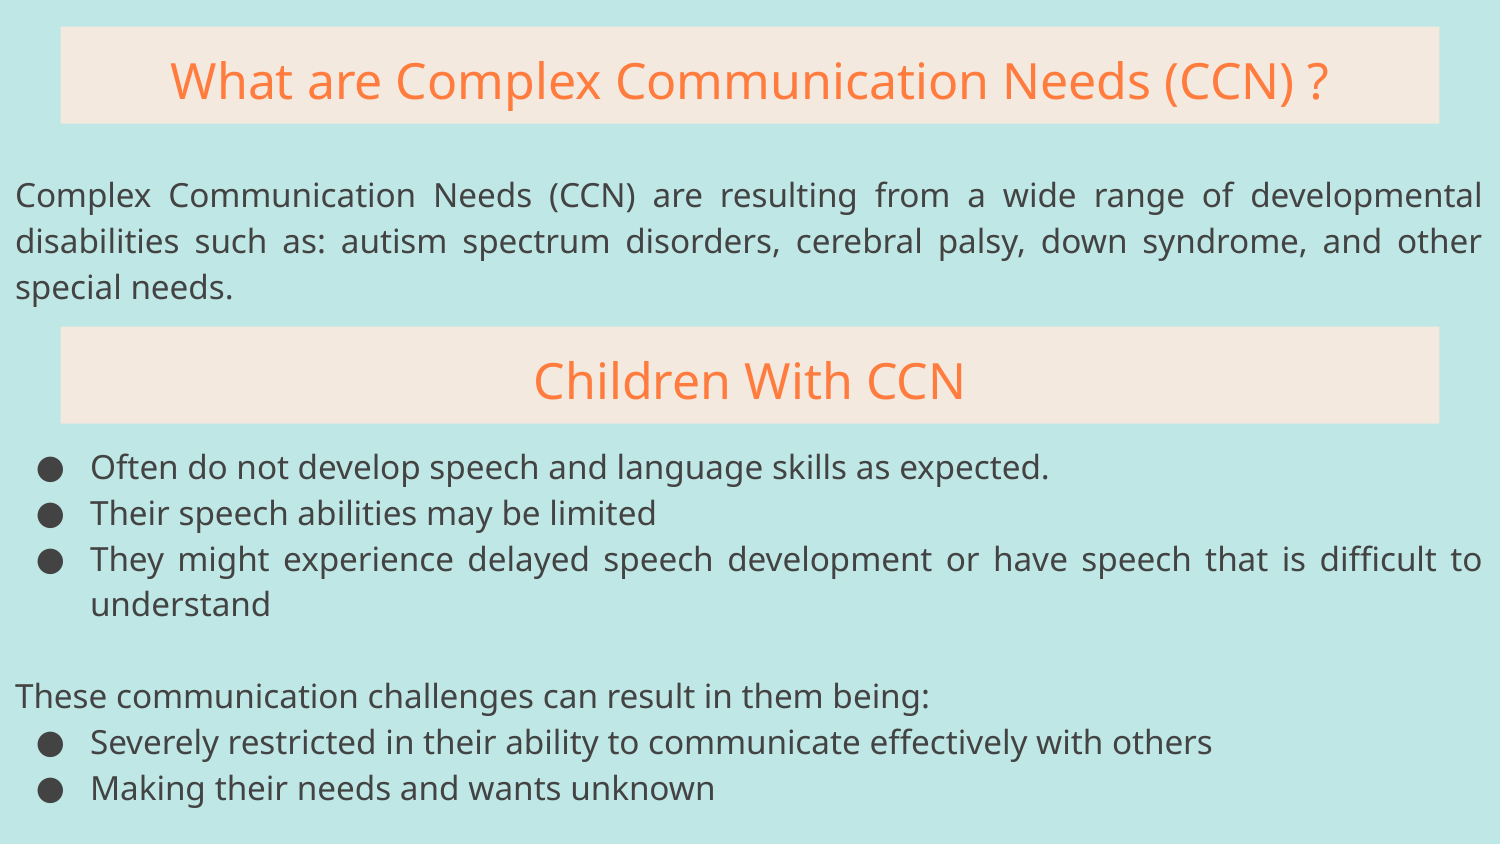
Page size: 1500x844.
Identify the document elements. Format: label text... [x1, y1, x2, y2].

text_box What are Complex Communication Needs (CCN) ? [60, 26, 1440, 124]
text_box Often do not develop speech and language skills as expected. Their speech abilities may be limited They might experience delayed speech development or have speech that is difficult to understand These communication challenges can result in them being: Severely restricted in their ability to communicate effectively with others Making their needs and wants unknown [0, 424, 1500, 822]
text_box Complex Communication Needs (CCN) are resulting from a wide range of developmental disabilities such as: autism spectrum disorders, cerebral palsy, down syndrome, and other special needs. [0, 153, 1500, 322]
text_box Children With CCN [60, 326, 1440, 424]
